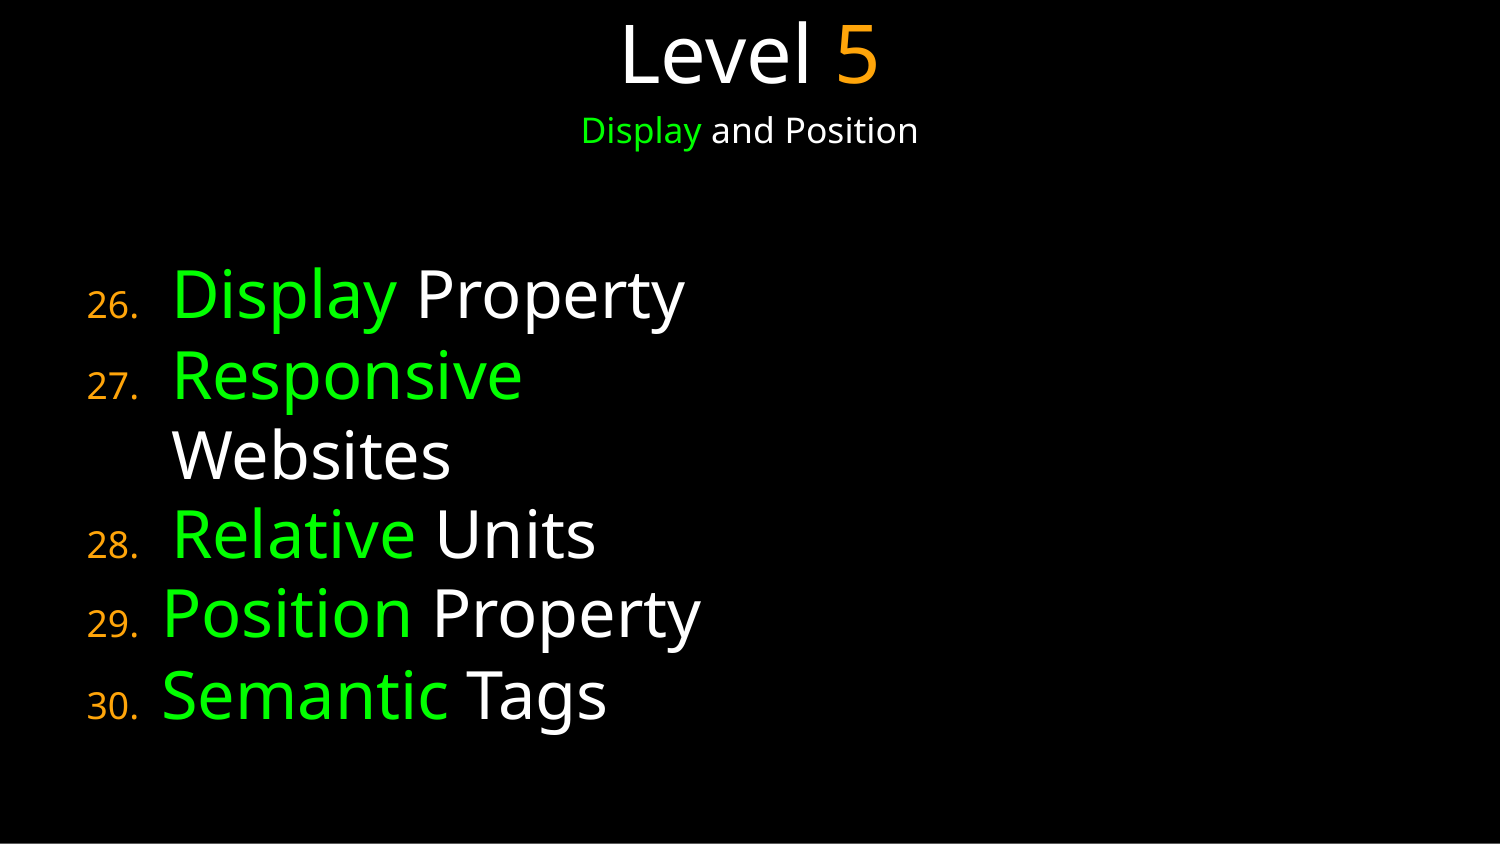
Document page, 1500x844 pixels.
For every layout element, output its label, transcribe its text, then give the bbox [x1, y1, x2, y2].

title Level 5 Display and Position [258, 0, 1242, 152]
text_box Display Property Responsive Websites Relative Units Position Property Semantic Tags [84, 250, 814, 733]
